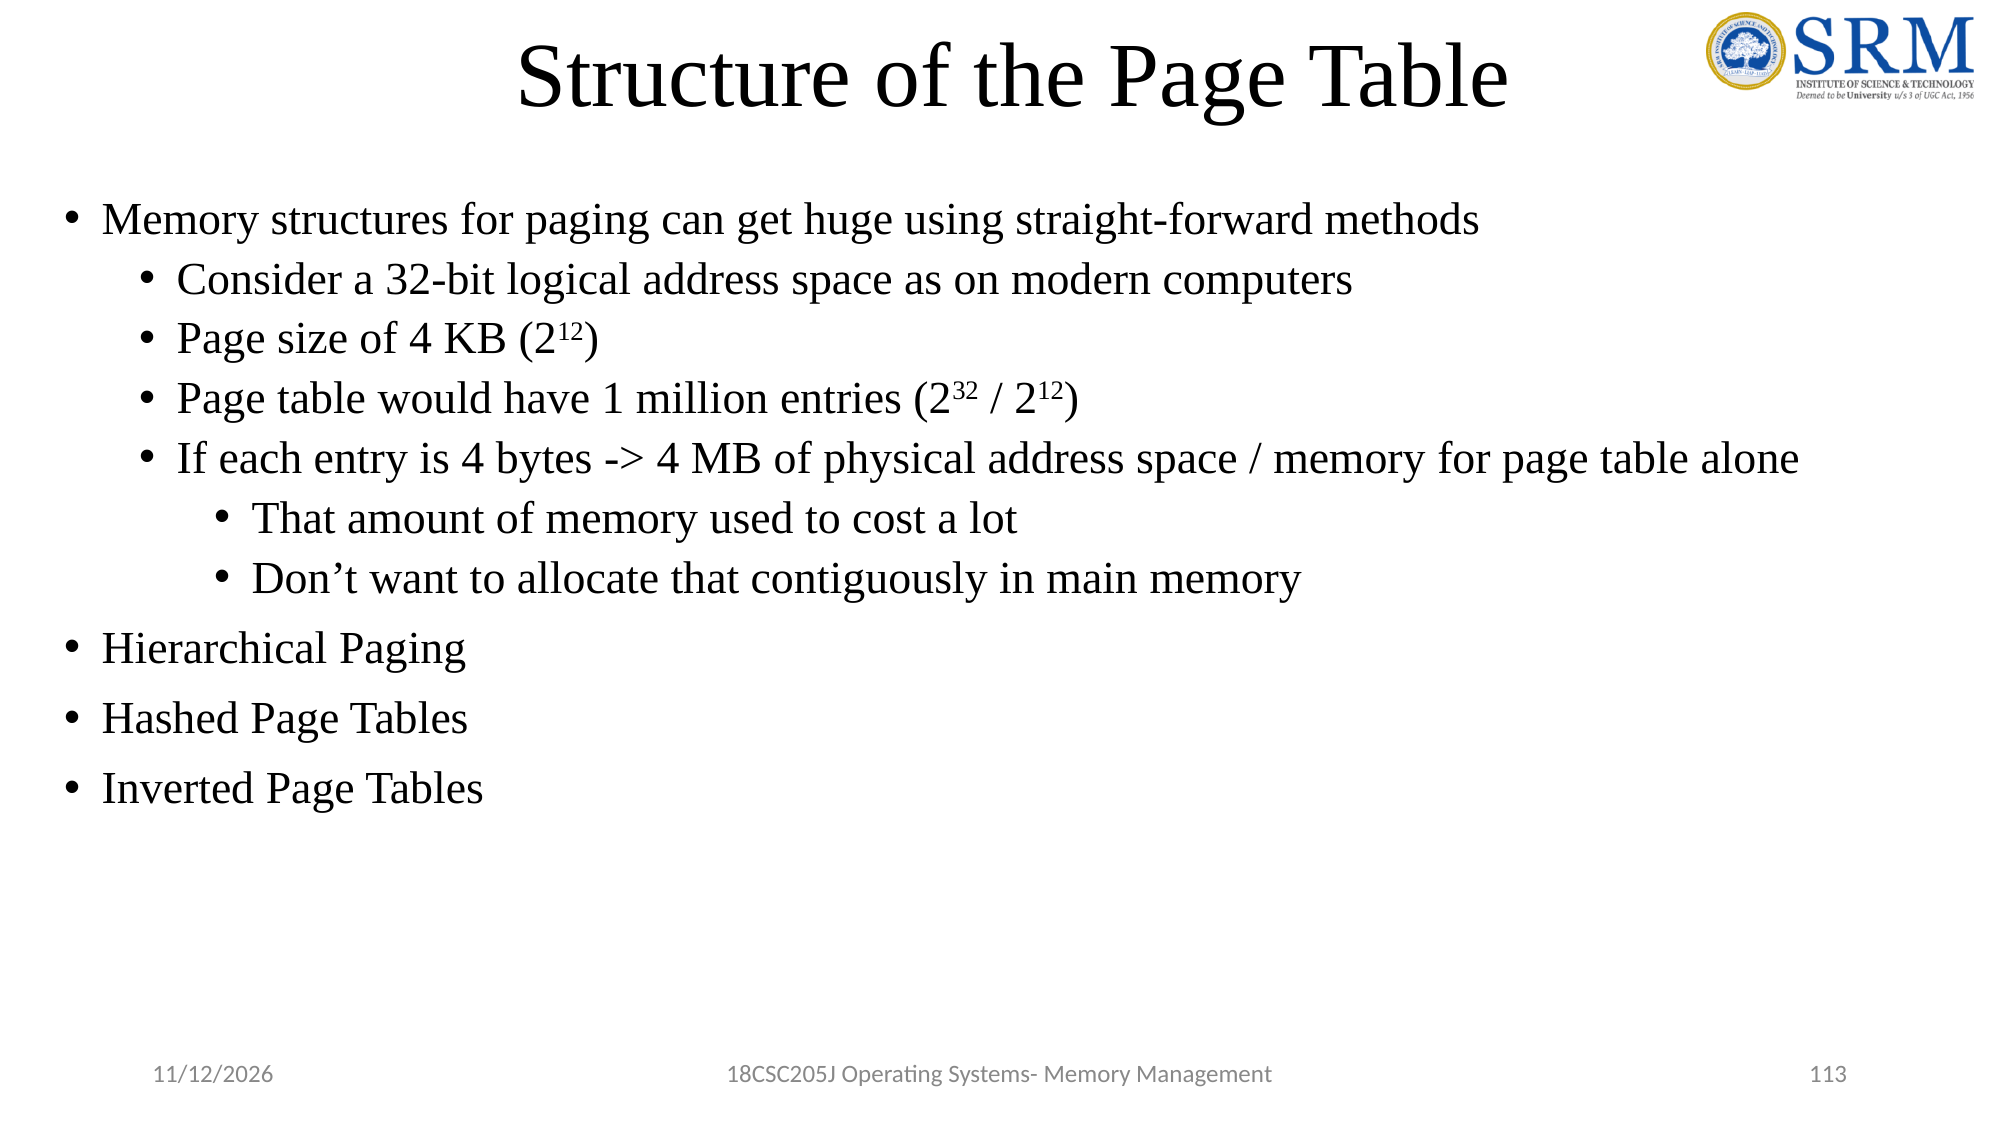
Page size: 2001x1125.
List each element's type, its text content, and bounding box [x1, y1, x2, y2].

footer 18CSC205J Operating Systems- Memory Management [662, 1042, 1338, 1103]
picture [1706, 12, 1974, 100]
list Memory structures for paging can get huge using straight-forward methods Consider a 32-bit logical address space as on modern computers Page size of 4 KB (212) Page table would have 1 million entries (232 / 212) If each entry is 4 bytes -> 4 MB of physical address space / memory for page table alone That amount of memory used to cost a lot Don’t want to allocate that contiguously in main memory Hierarchical Paging Hashed Page Tables Inverted Page Tables [49, 187, 1920, 1000]
title Structure of the Page Table [113, 29, 1914, 125]
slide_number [137, 1042, 588, 1103]
slide_number 113 [1412, 1042, 1863, 1103]
